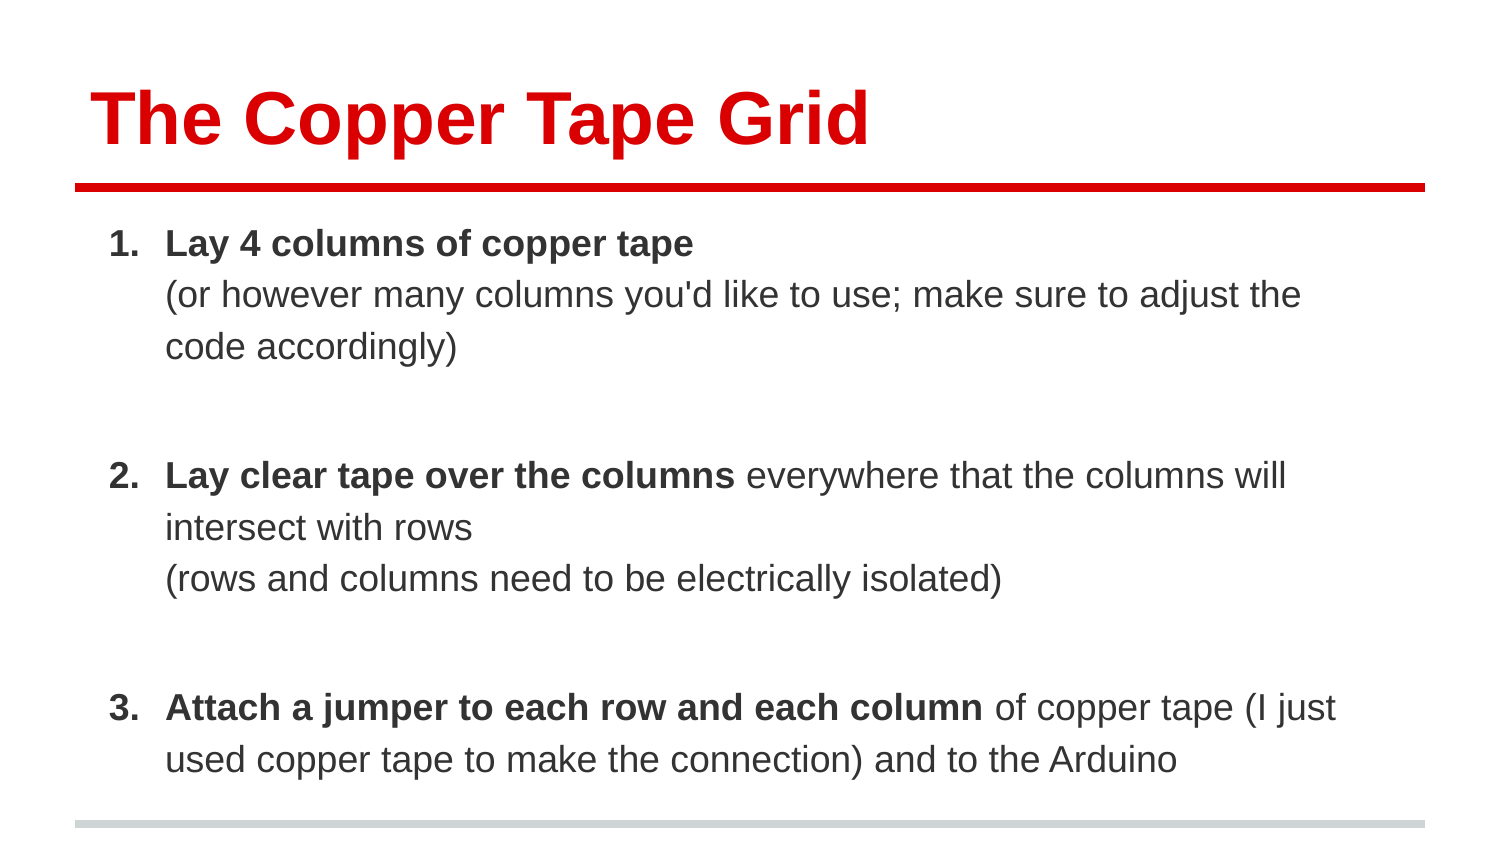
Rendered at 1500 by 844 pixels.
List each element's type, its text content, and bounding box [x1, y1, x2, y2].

list Lay 4 columns of copper tape (or however many columns you'd like to use; make sure to adjust the code accordingly) Lay clear tape over the columns everywhere that the columns will intersect with rows (rows and columns need to be electrically isolated) Attach a jumper to each row and each column of copper tape (I just used copper tape to make the connection) and to the Arduino Stick an LED in pin #13 on the Arduino. [75, 196, 1425, 808]
title The Copper Tape Grid [75, 33, 1425, 175]
